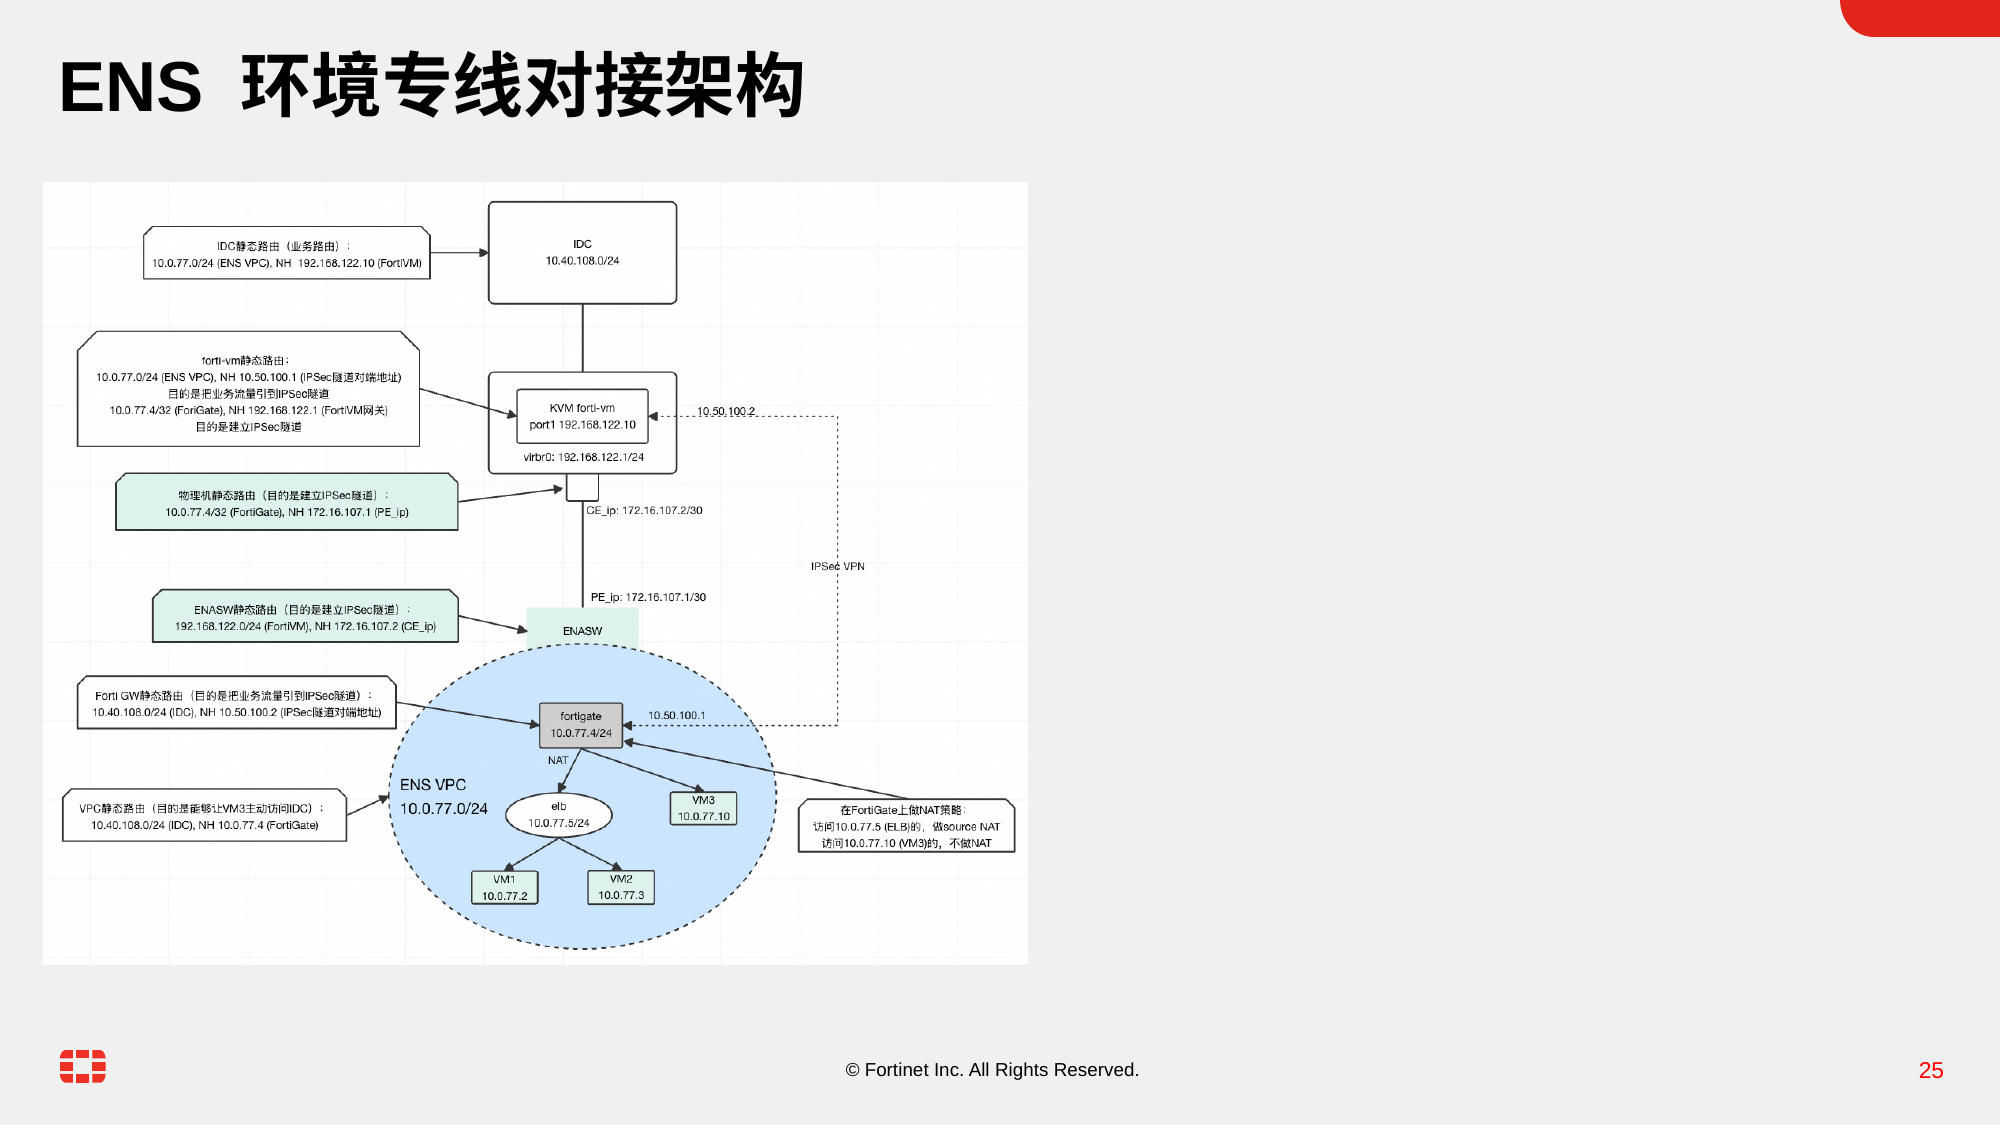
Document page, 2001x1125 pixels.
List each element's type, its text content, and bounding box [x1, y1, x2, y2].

picture [43, 182, 1028, 965]
title ENS 环境专线对接架构 [43, 28, 1822, 148]
